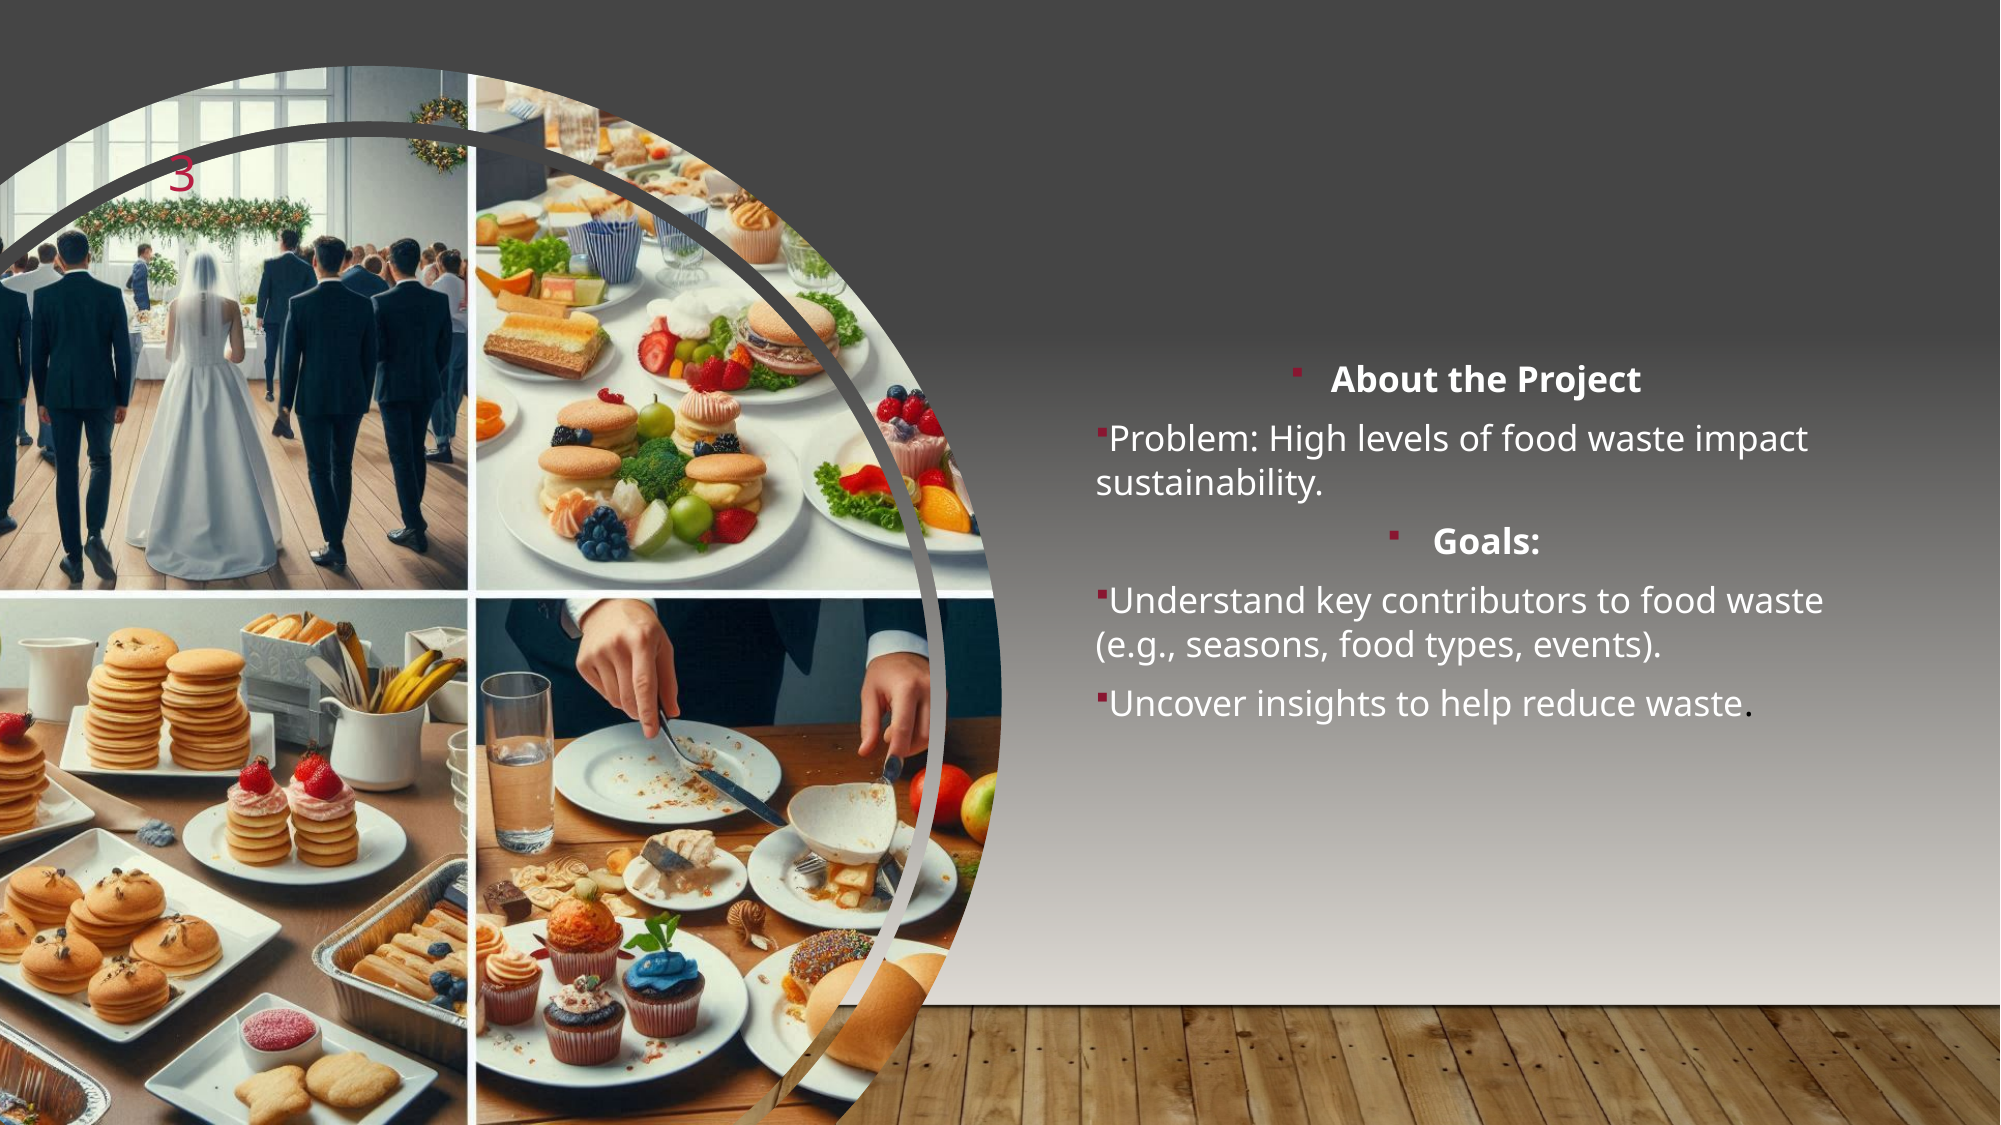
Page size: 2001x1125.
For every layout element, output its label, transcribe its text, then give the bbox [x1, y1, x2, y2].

text_box About the Project Problem: High levels of food waste impact sustainability. Goals: Understand key contributors to food waste (e.g., seasons, food types, events). Uncover insights to help reduce waste. [1080, 350, 1880, 738]
picture [0, 65, 2000, 1125]
